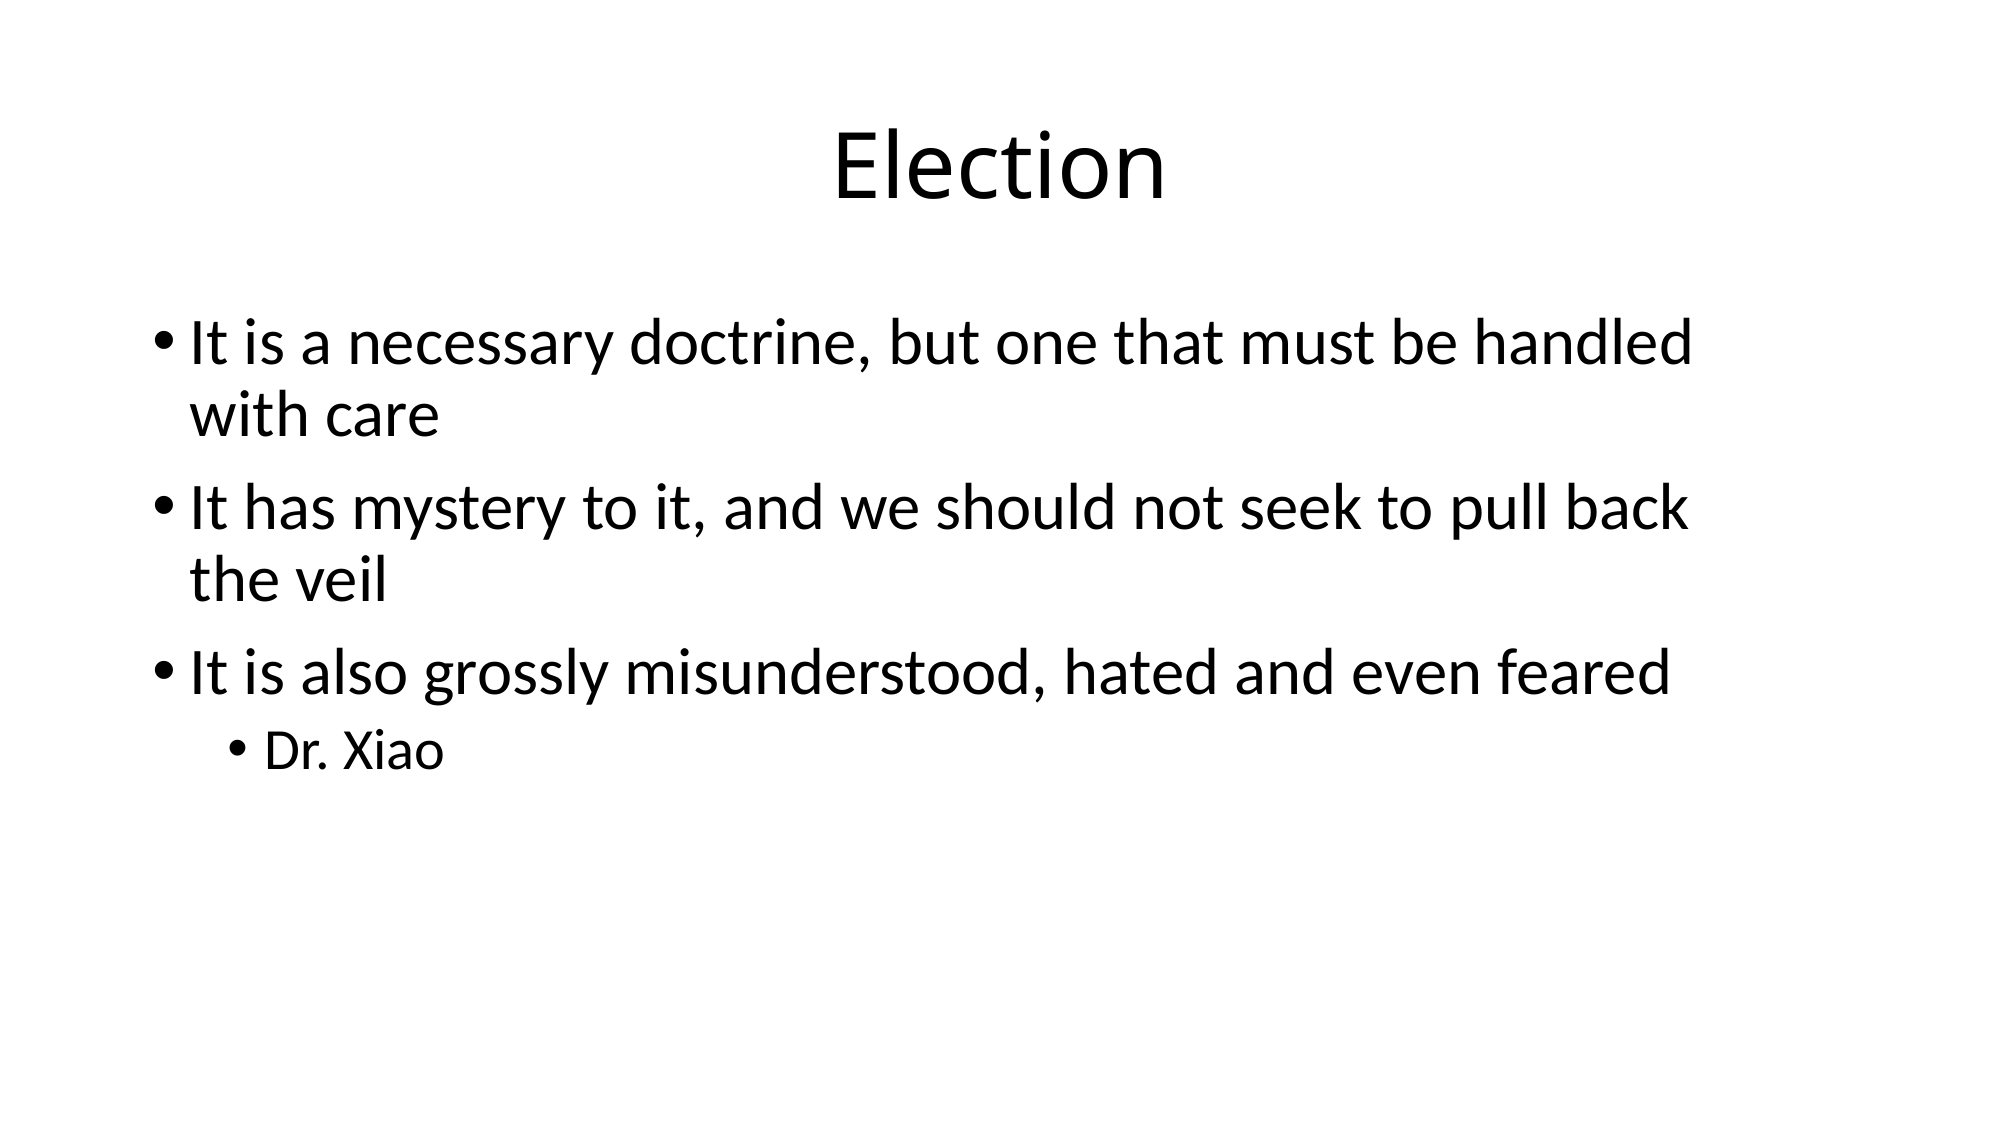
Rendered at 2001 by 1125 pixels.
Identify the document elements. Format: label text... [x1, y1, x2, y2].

title Election [137, 59, 1863, 278]
list It is a necessary doctrine, but one that must be handled with care It has mystery to it, and we should not seek to pull back the veil It is also grossly misunderstood, hated and even feared Dr. Xiao [137, 299, 1802, 1014]
